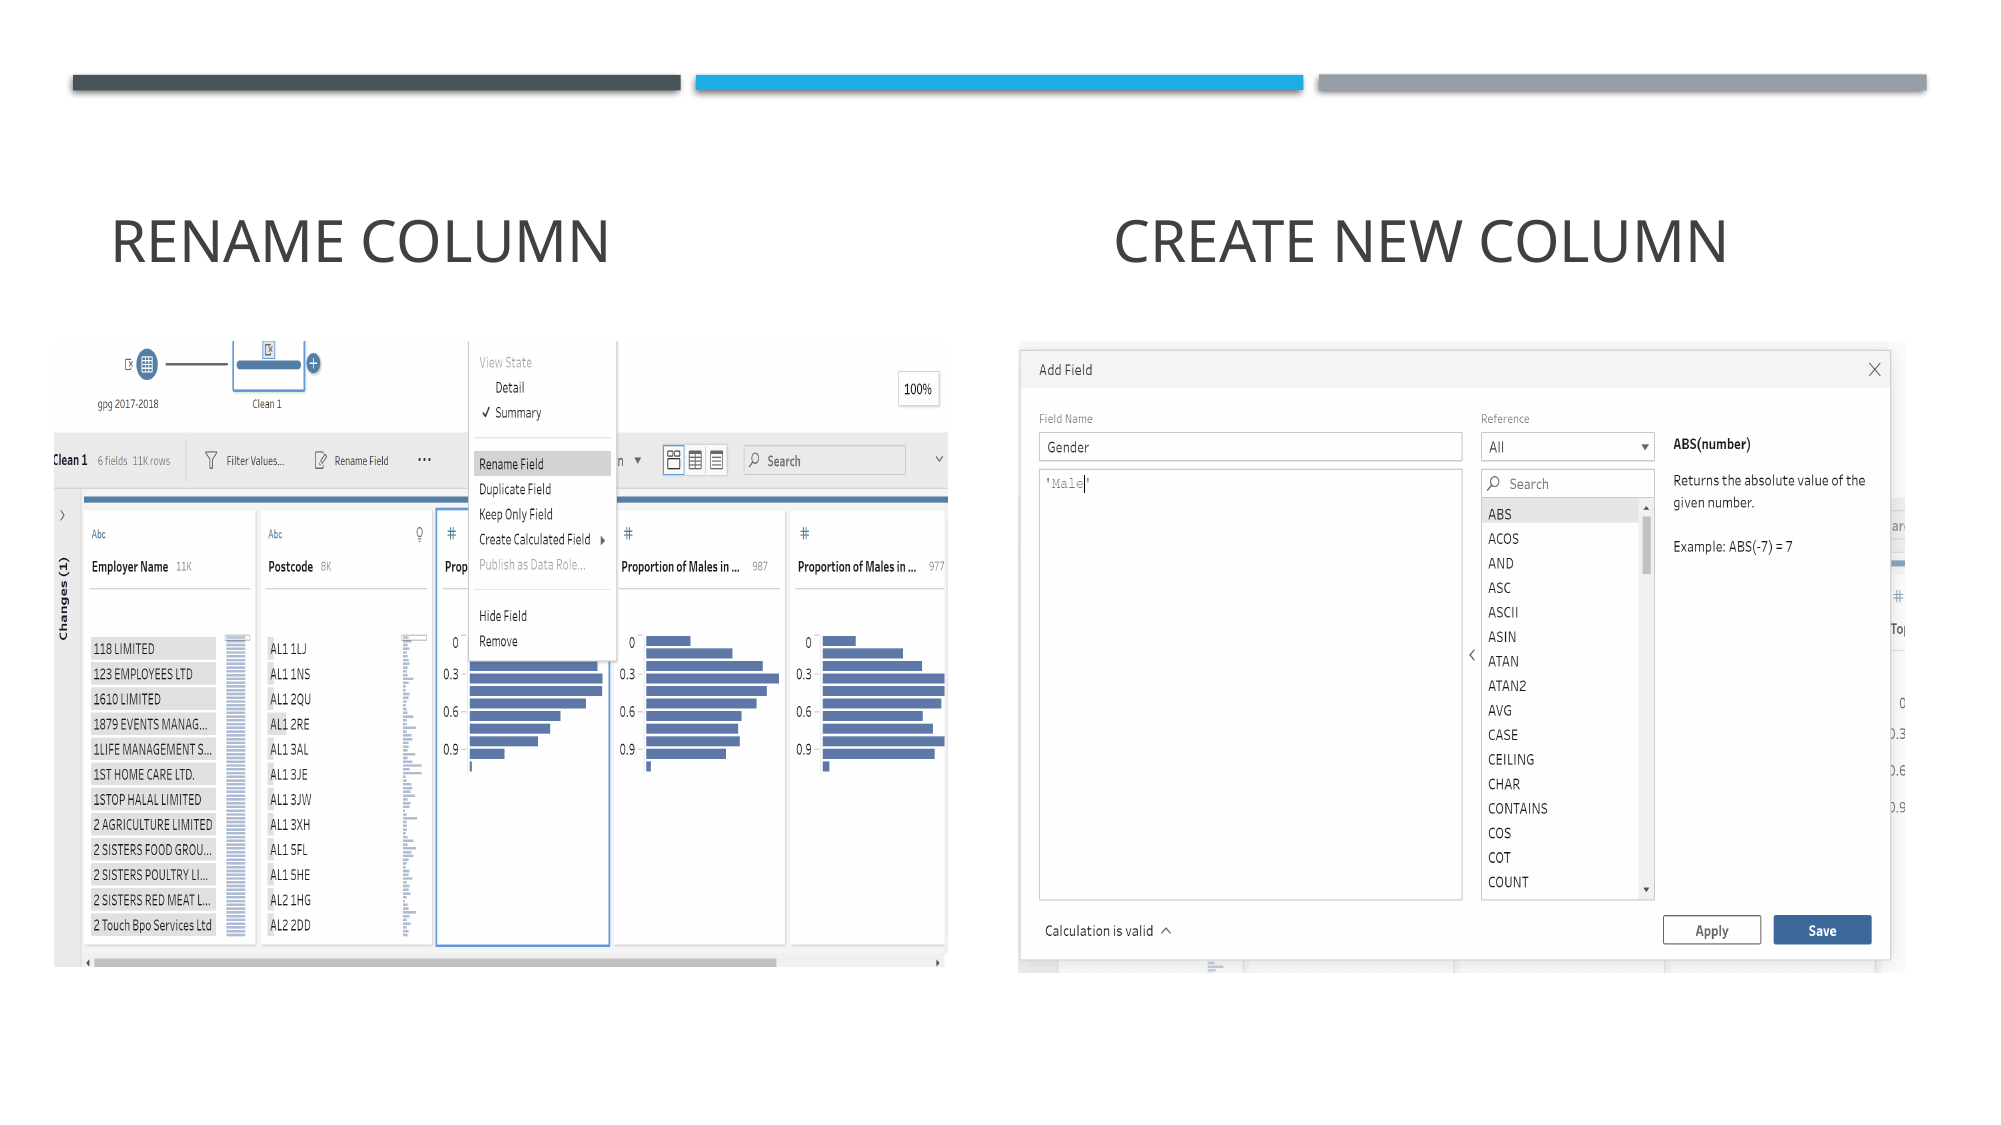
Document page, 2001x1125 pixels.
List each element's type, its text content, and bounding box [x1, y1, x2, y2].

title Rename column create new column [95, 119, 1905, 282]
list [54, 340, 948, 967]
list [1017, 340, 1906, 974]
